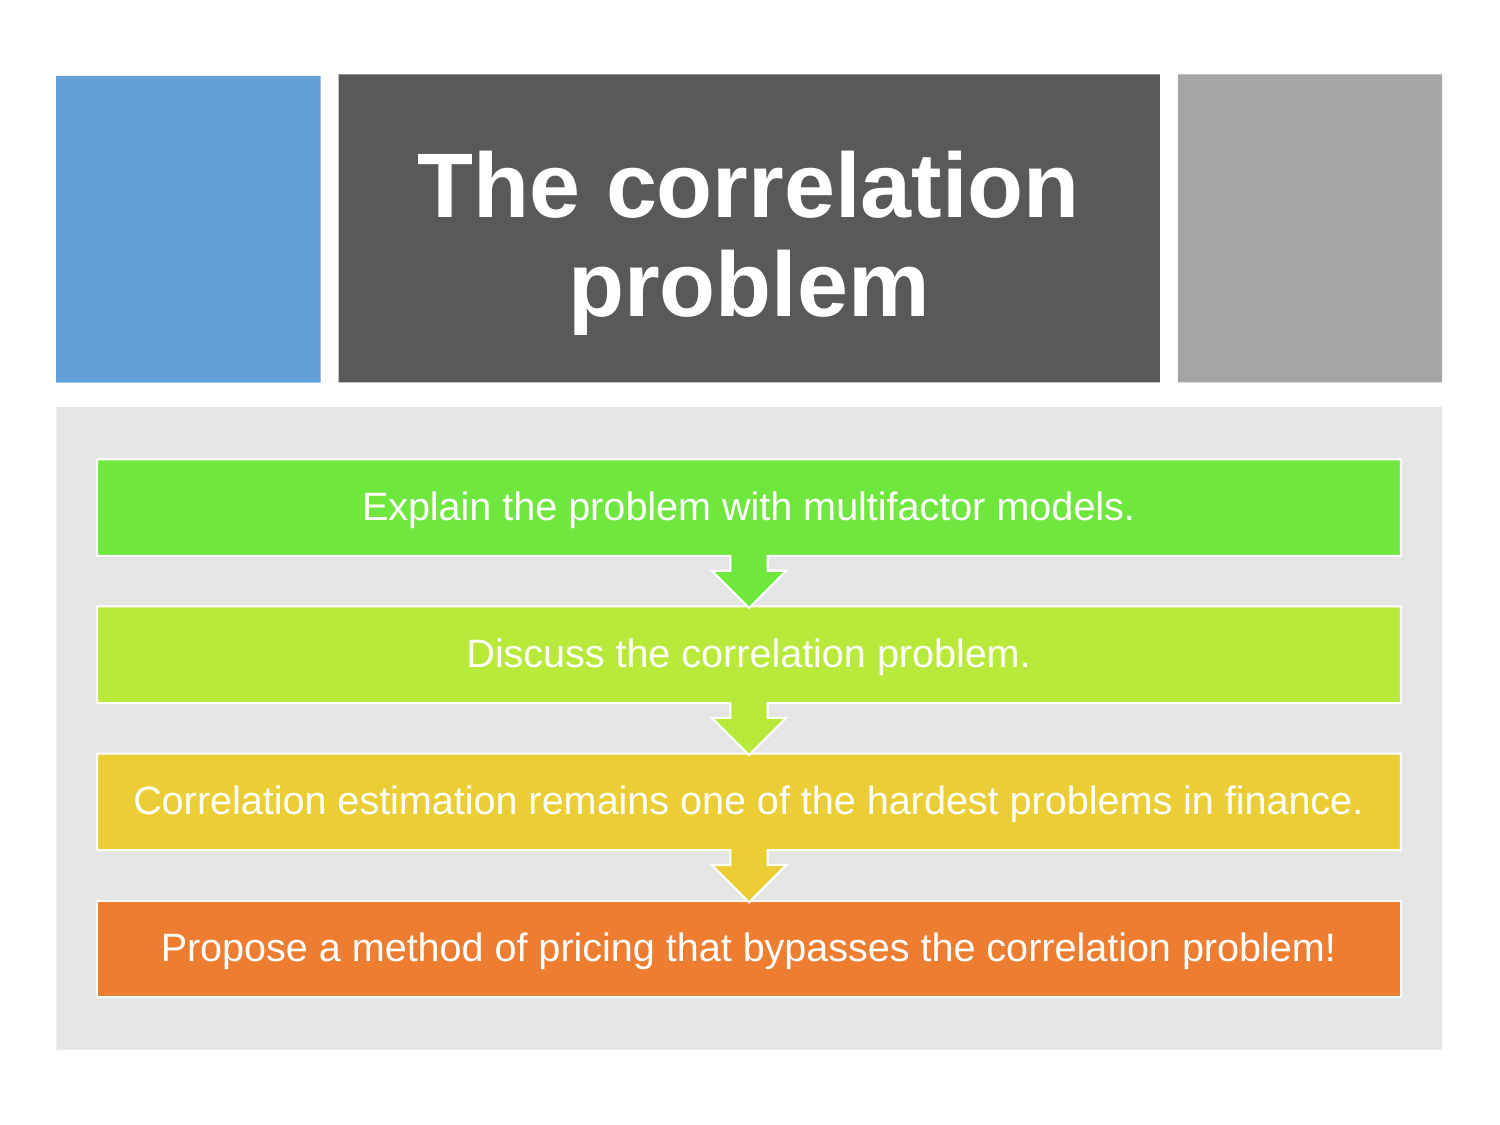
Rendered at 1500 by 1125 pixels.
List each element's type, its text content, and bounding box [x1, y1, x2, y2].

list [97, 459, 1401, 998]
text_box [55, 75, 322, 384]
text_box [55, 406, 1443, 1051]
text_box [1177, 73, 1443, 383]
title The correlation problem [374, 120, 1124, 354]
text_box [338, 73, 1161, 383]
